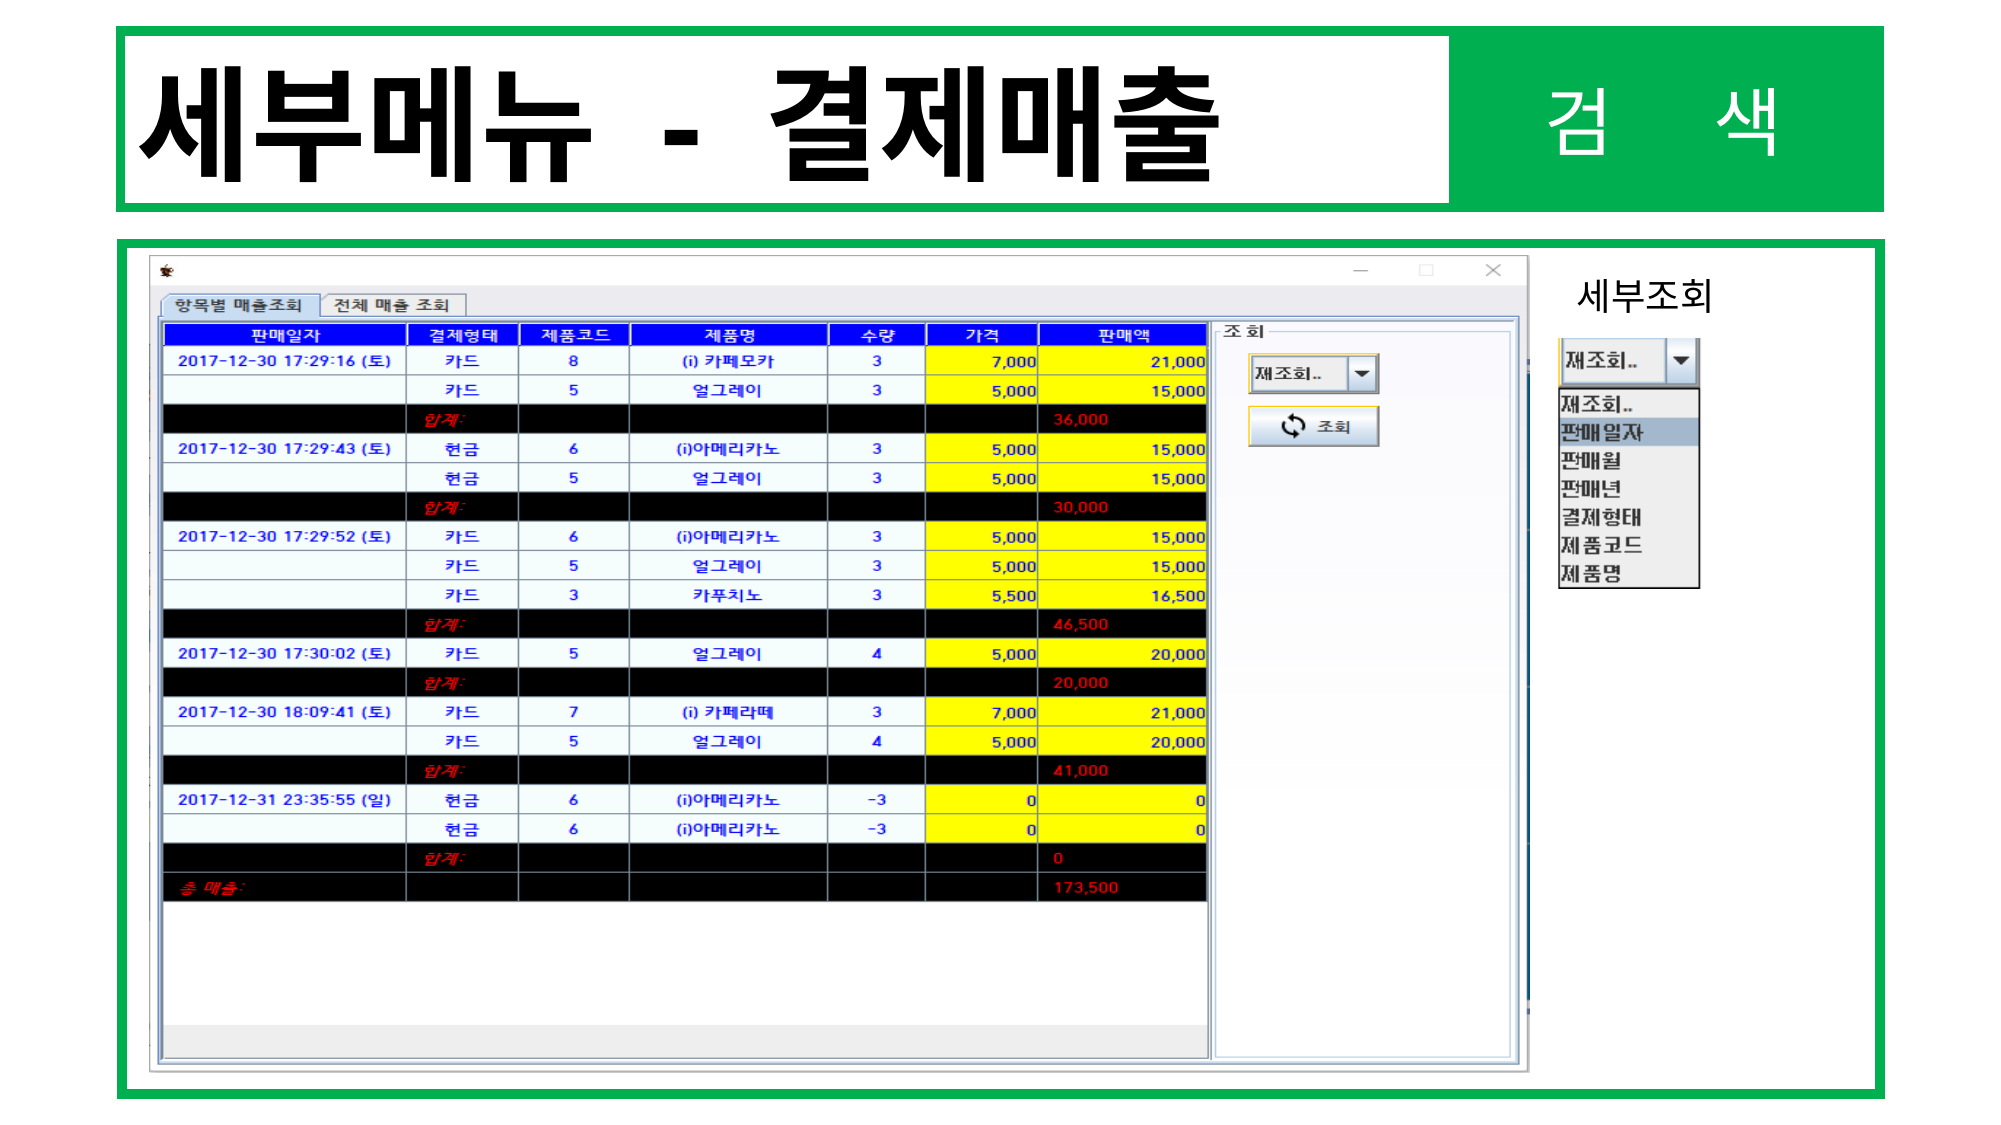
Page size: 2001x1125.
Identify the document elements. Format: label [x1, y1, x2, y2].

text_box [120, 30, 1880, 208]
text_box [121, 243, 1880, 1094]
